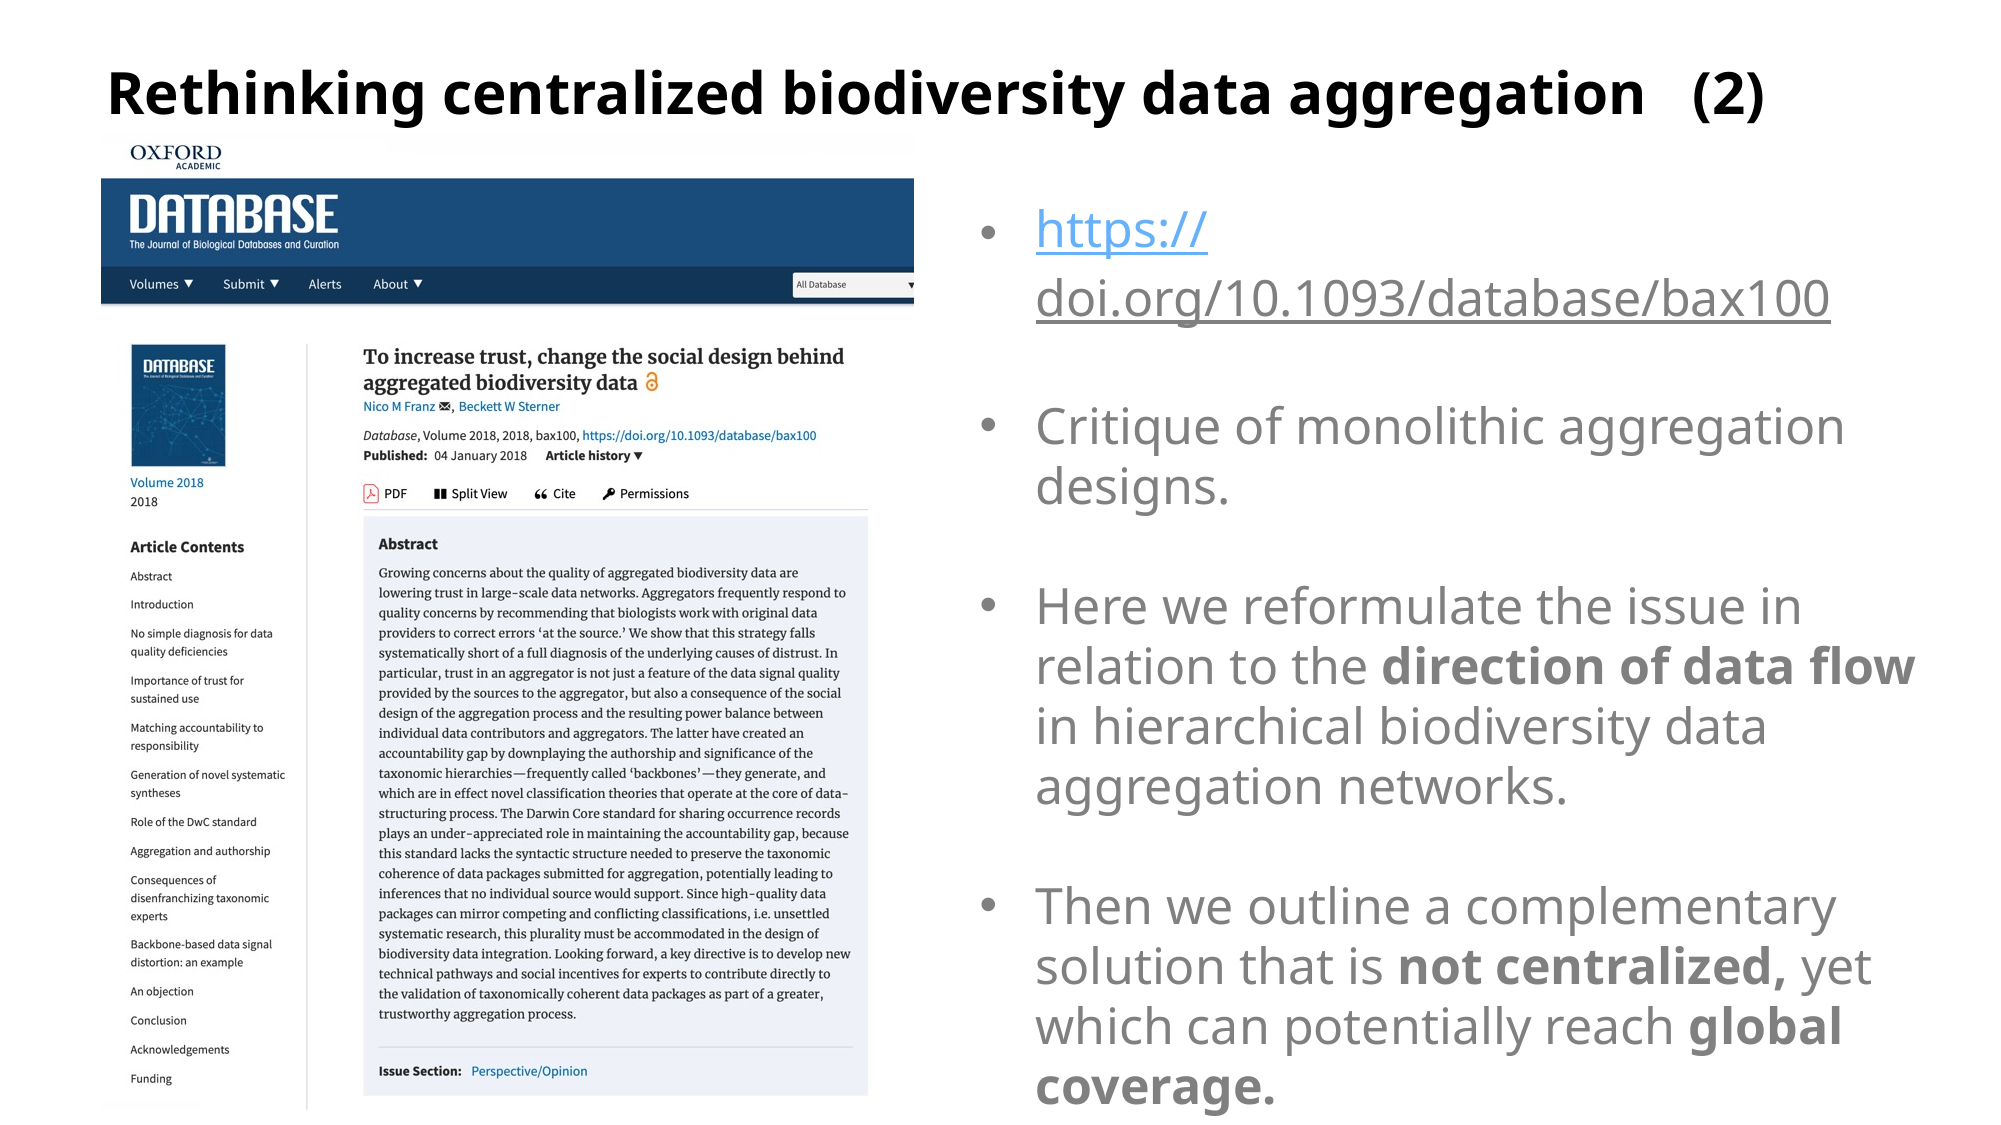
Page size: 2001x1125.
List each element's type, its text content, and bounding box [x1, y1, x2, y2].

text_box https://doi.org/10.1093/database/bax100 Critique of monolithic aggregation designs. Here we reformulate the issue in relation to the direction of data flow in hierarchical biodiversity data aggregation networks. Then we outline a complementary solution that is not centralized, yet which can potentially reach global coverage. This solution is being developed at ASU under the project name "BioCache". [964, 190, 1940, 1125]
picture [101, 134, 914, 1110]
text_box Rethinking centralized biodiversity data aggregation (2) [0, 48, 2000, 134]
